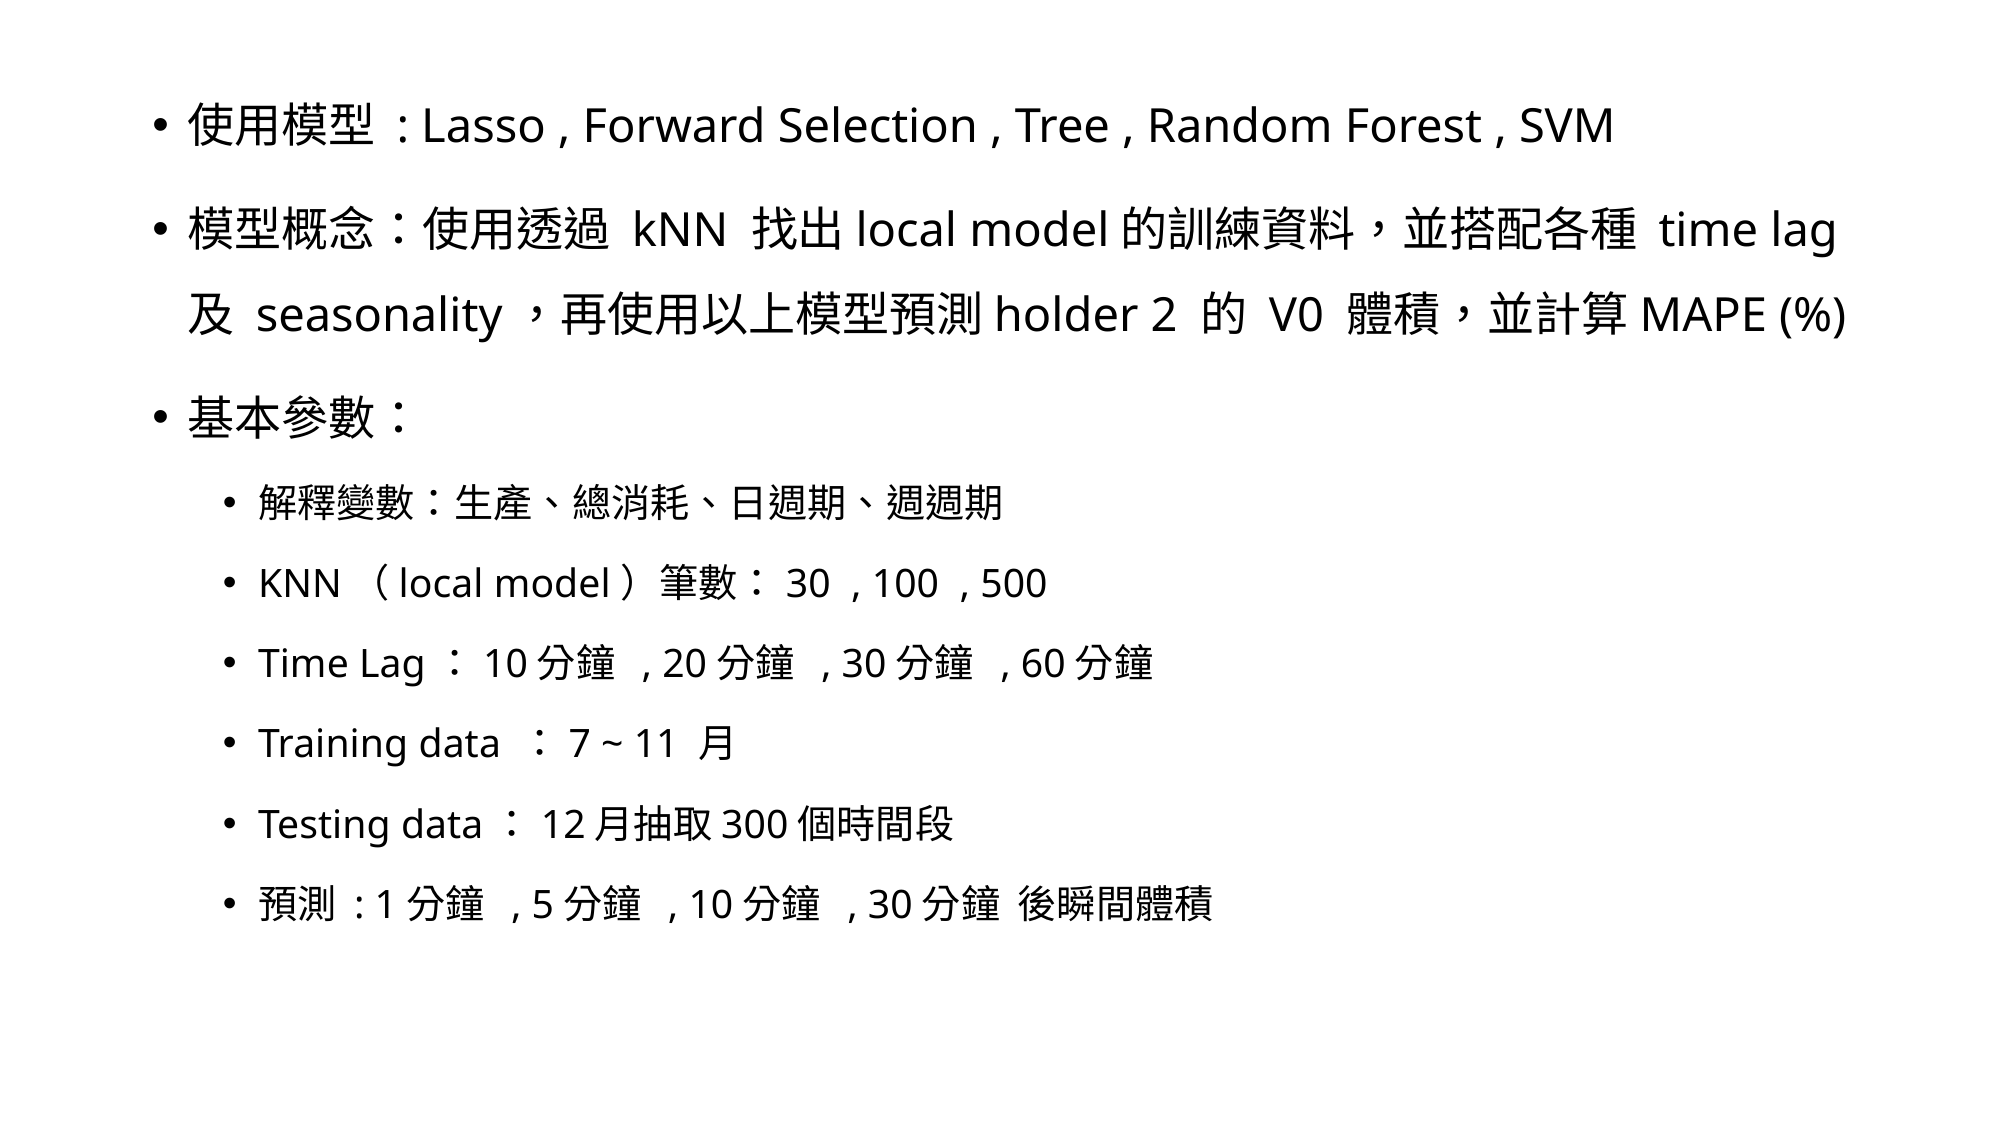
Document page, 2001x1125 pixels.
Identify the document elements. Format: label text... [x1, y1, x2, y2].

list 使用模型 : Lasso , Forward Selection , Tree , Random Forest , SVM 模型概念：使用透過 kNN 找出local model的訓練資料，並搭配各種 time lag 及 seasonality，再使用以上模型預測holder 2 的 V0 體積，並計算MAPE (%) 基本參數： 解釋變數：生產、總消耗、日週期、週週期 KNN（local model）筆數：30 , 100 , 500 Time Lag：10分鐘 , 20分鐘 , 30分鐘 , 60分鐘 Training data ：7 ~ 11 月 Testing data：12月抽取300個時間段 預測 : 1分鐘 , 5分鐘 , 10分鐘 , 30分鐘 後瞬間體積 [137, 59, 1863, 1014]
